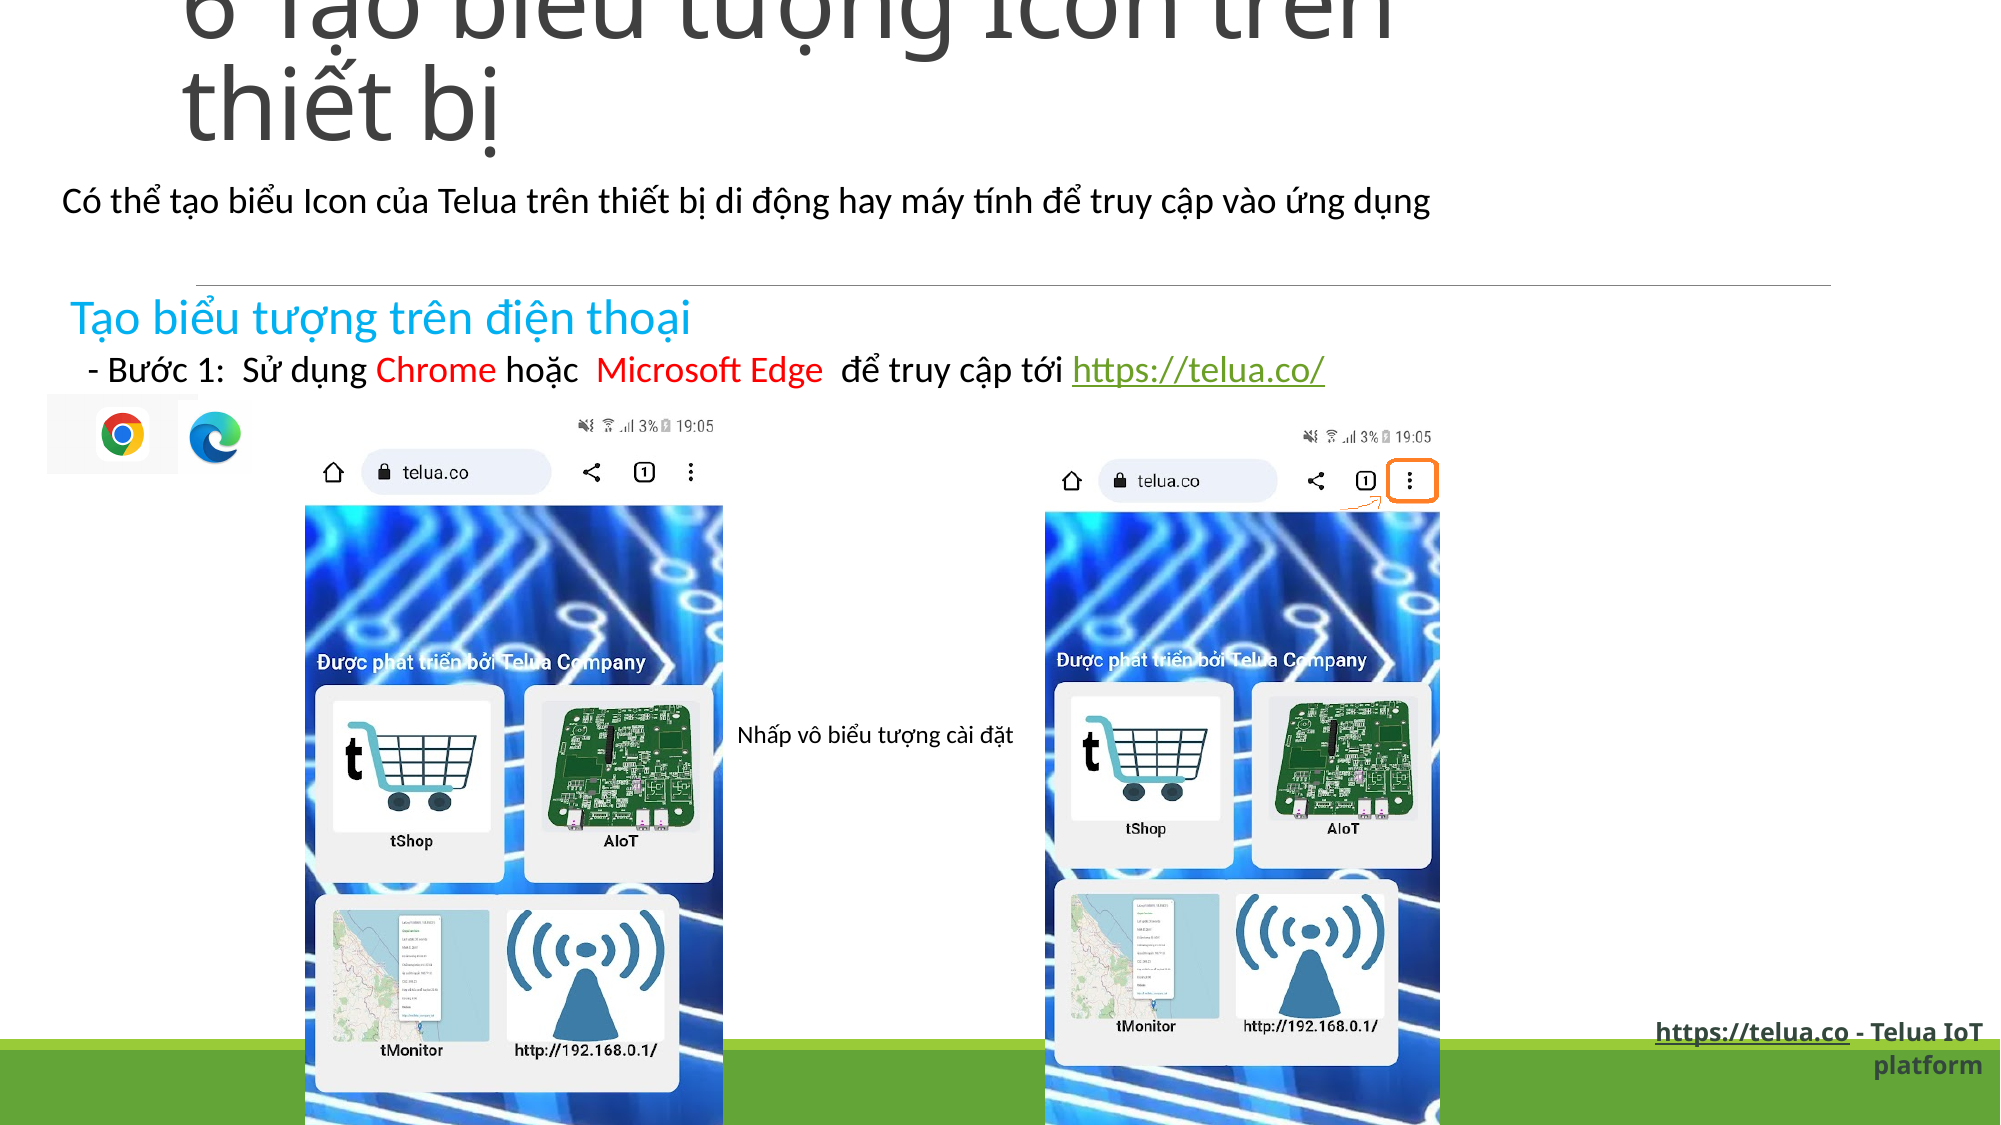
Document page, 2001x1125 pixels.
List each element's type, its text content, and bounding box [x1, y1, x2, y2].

picture [1045, 423, 1441, 1125]
picture [304, 411, 723, 1125]
text_box Tạo biểu tượng trên điện thoại - Bước 1: Sử dụng Chrome hoặc Microsoft Edge để truy cập tới https://telua.co/ [47, 277, 1665, 533]
text_box Nhấp vô biểu tượng cài đặt [730, 711, 1042, 756]
text_box https://telua.co - Telua IoT platform [1529, 1024, 1999, 1088]
title 6 Tạo biểu tượng Icon trên thiết bị [166, 28, 1577, 168]
picture [46, 393, 253, 474]
text_box Có thể tạo biểu Icon của Telua trên thiết bị di động hay máy tính để truy cập vào ứng dụng [47, 168, 1665, 228]
